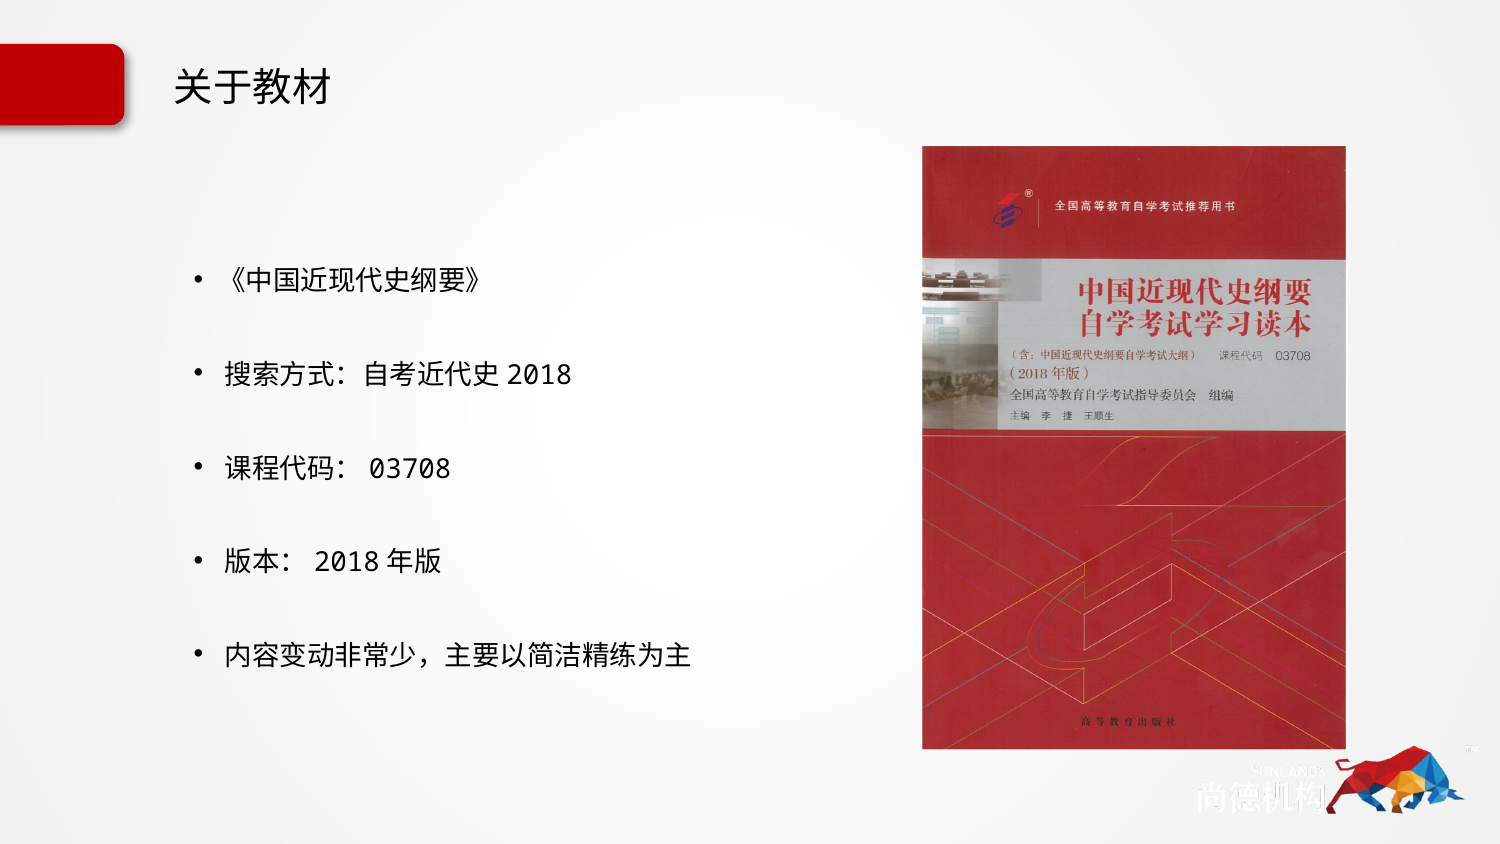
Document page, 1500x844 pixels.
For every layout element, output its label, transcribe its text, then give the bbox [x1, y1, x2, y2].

title 关于教材 [158, 52, 1304, 120]
picture [0, 0, 1500, 844]
list 《中国近现代史纲要》 搜索方式：自考近代史2018 课程代码：03708 版本：2018年版 内容变动非常少，主要以简洁精练为主 [178, 211, 919, 685]
